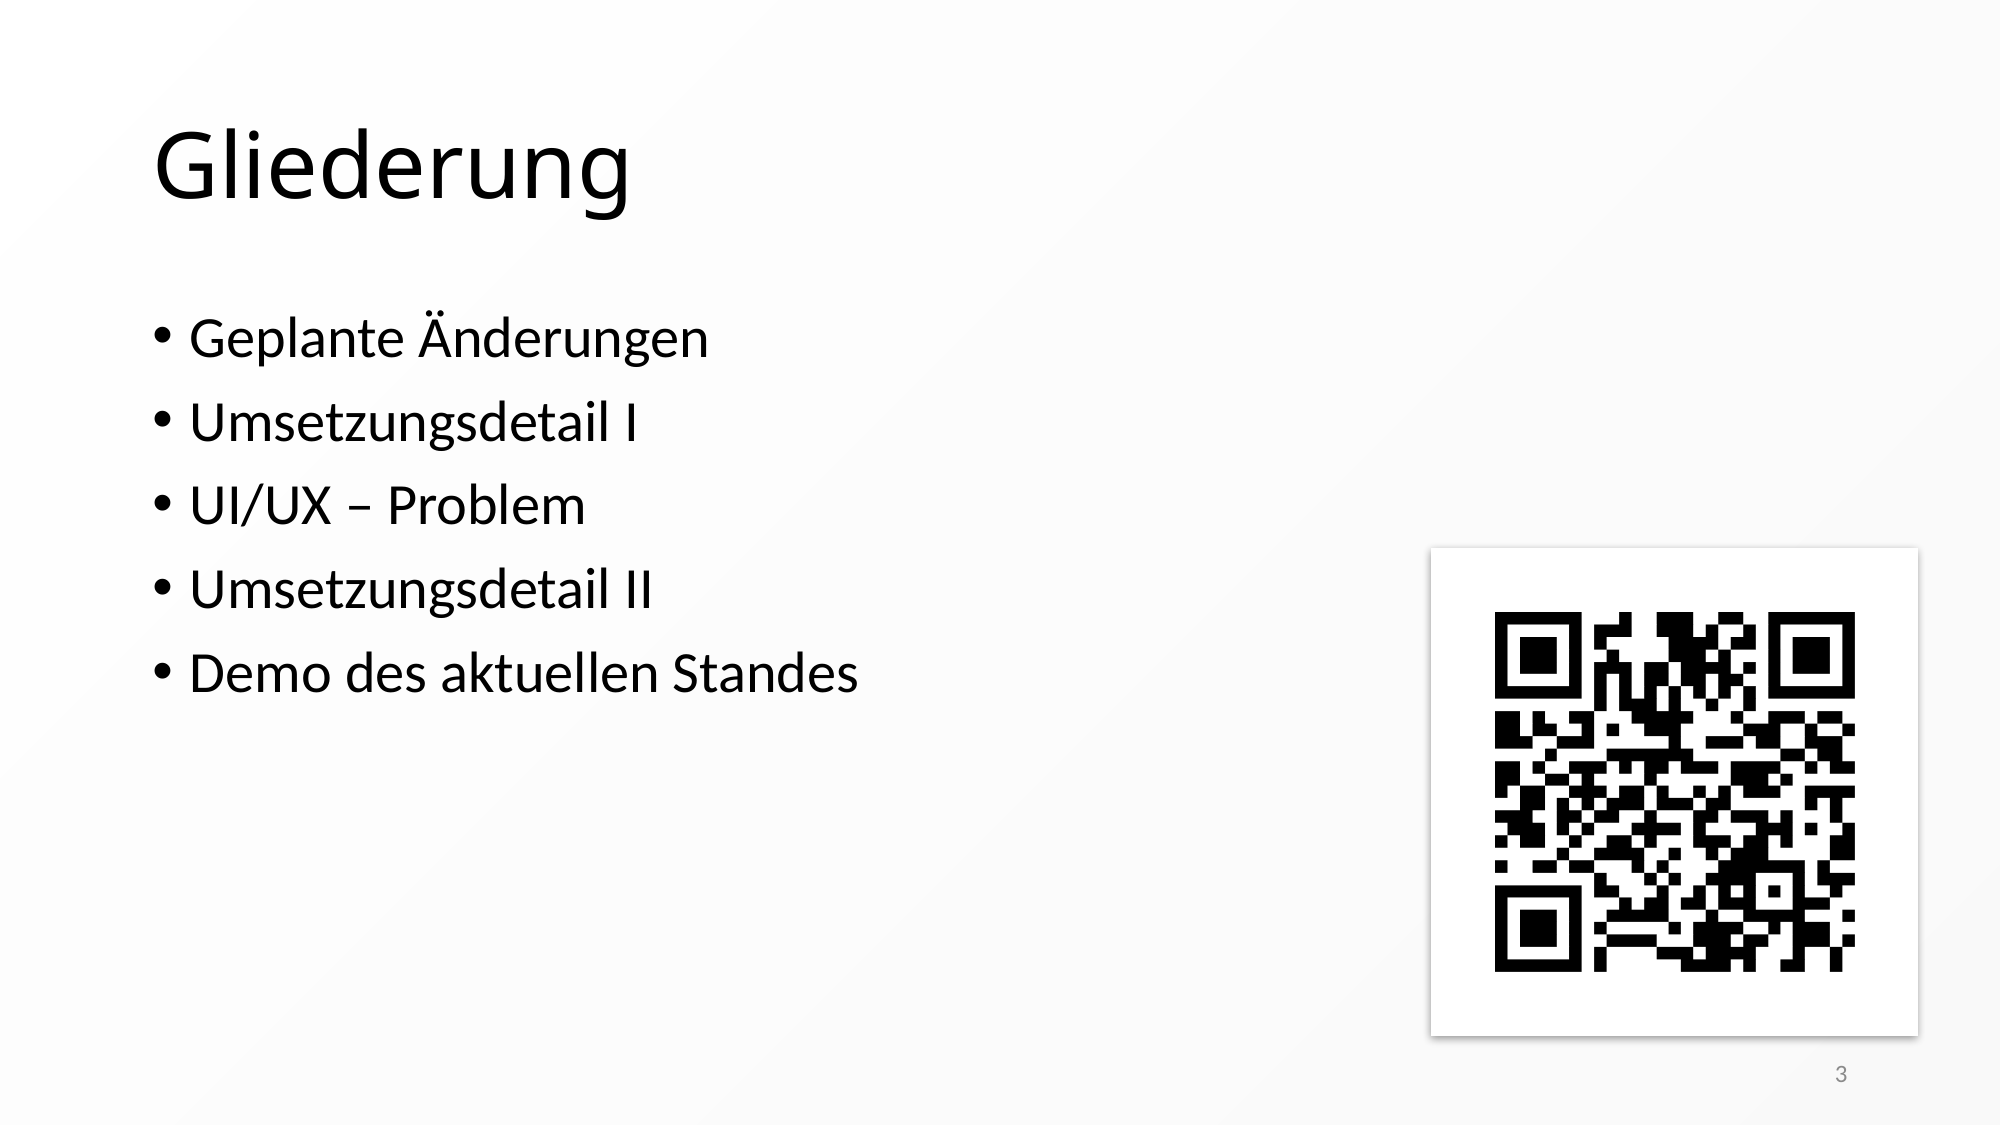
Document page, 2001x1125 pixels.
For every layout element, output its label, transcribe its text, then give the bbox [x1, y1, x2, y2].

slide_number 3 [1412, 1042, 1863, 1103]
picture [1445, 562, 1904, 1021]
title Gliederung [137, 59, 1863, 278]
list Geplante Änderungen Umsetzungsdetail I UI/UX – Problem Umsetzungsdetail II Demo des aktuellen Standes [137, 299, 1863, 1014]
